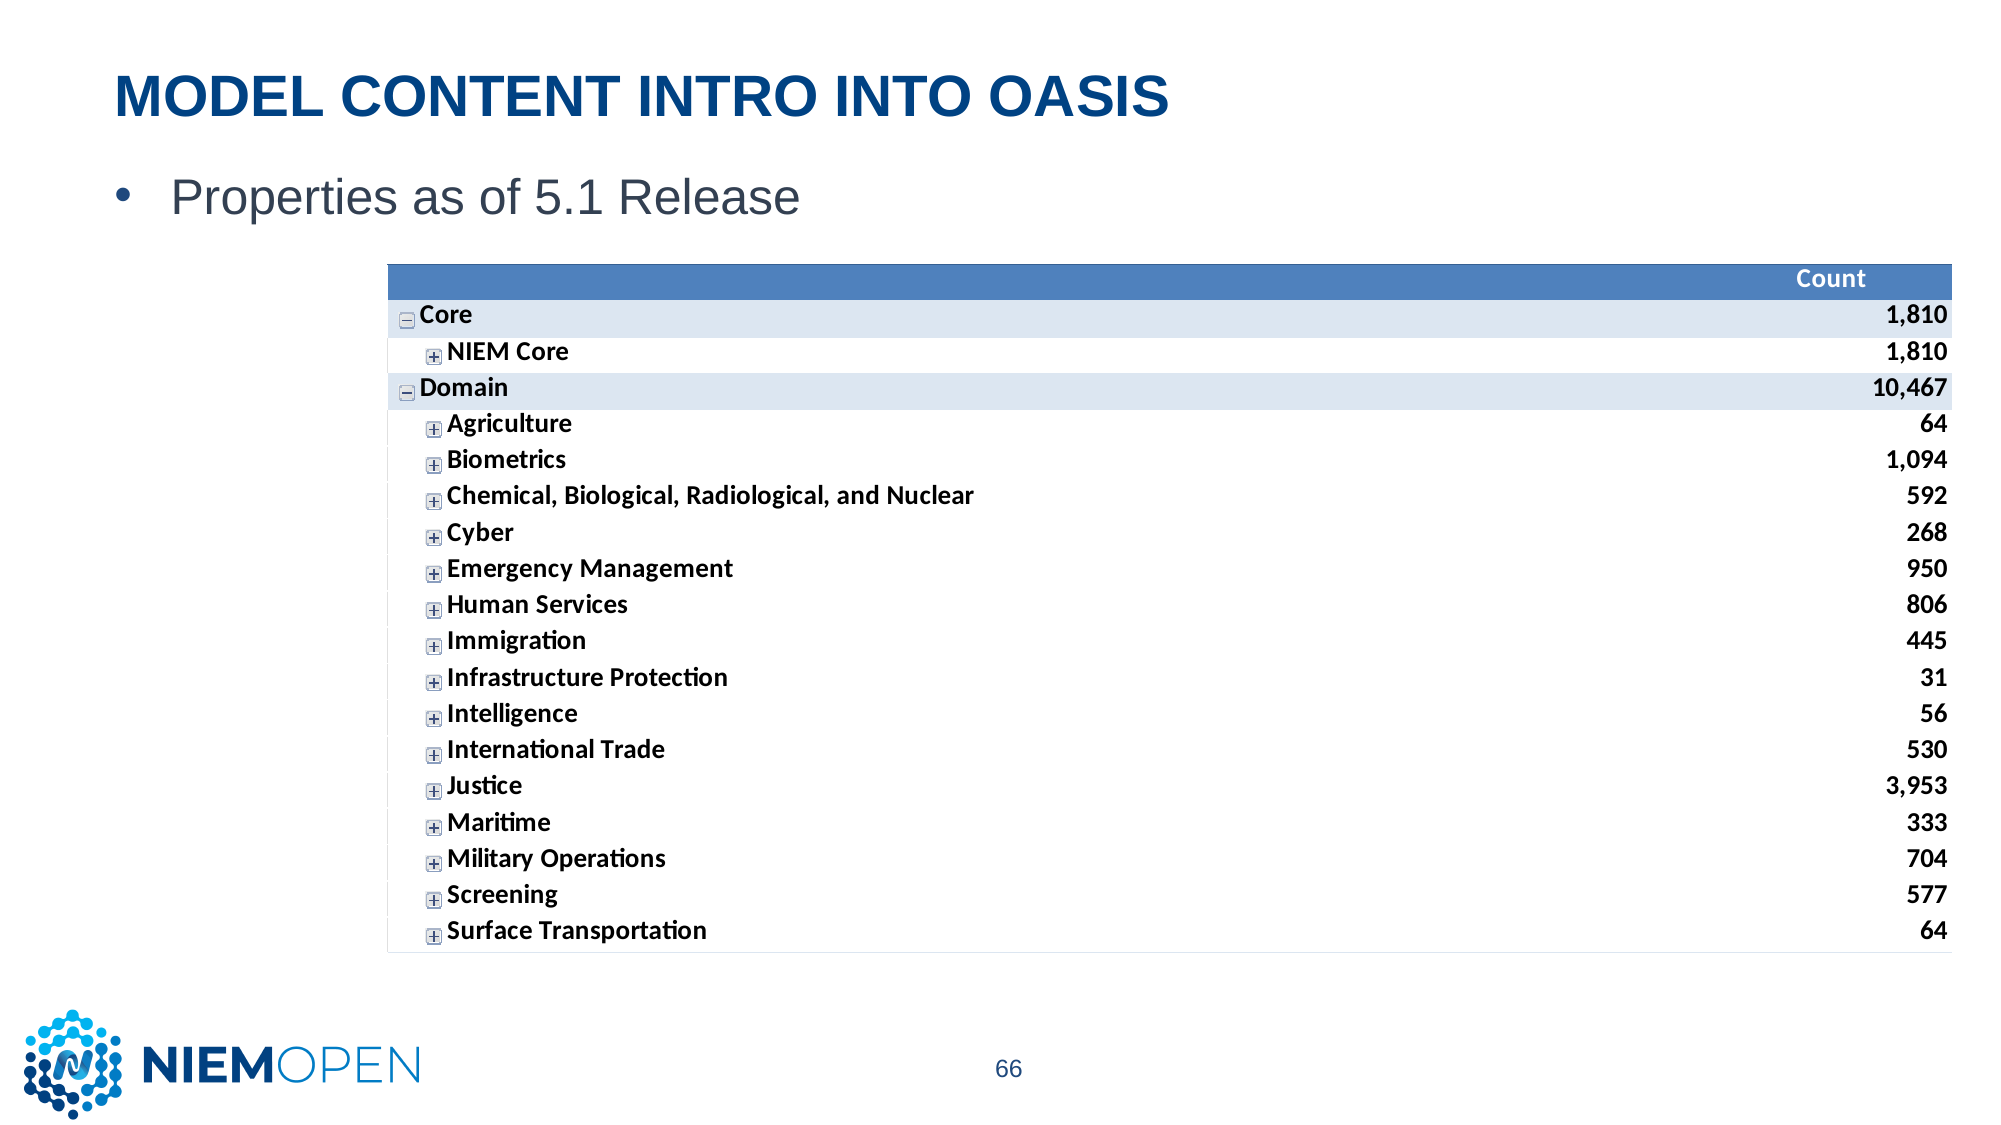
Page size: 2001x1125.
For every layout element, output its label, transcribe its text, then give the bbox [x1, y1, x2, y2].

list Properties as of 5.1 Release [99, 156, 1917, 941]
title Model Content Intro into OASIS [99, 63, 1900, 156]
picture [386, 263, 1954, 955]
picture [19, 1004, 424, 1125]
slide_number 66 [775, 1045, 1243, 1106]
